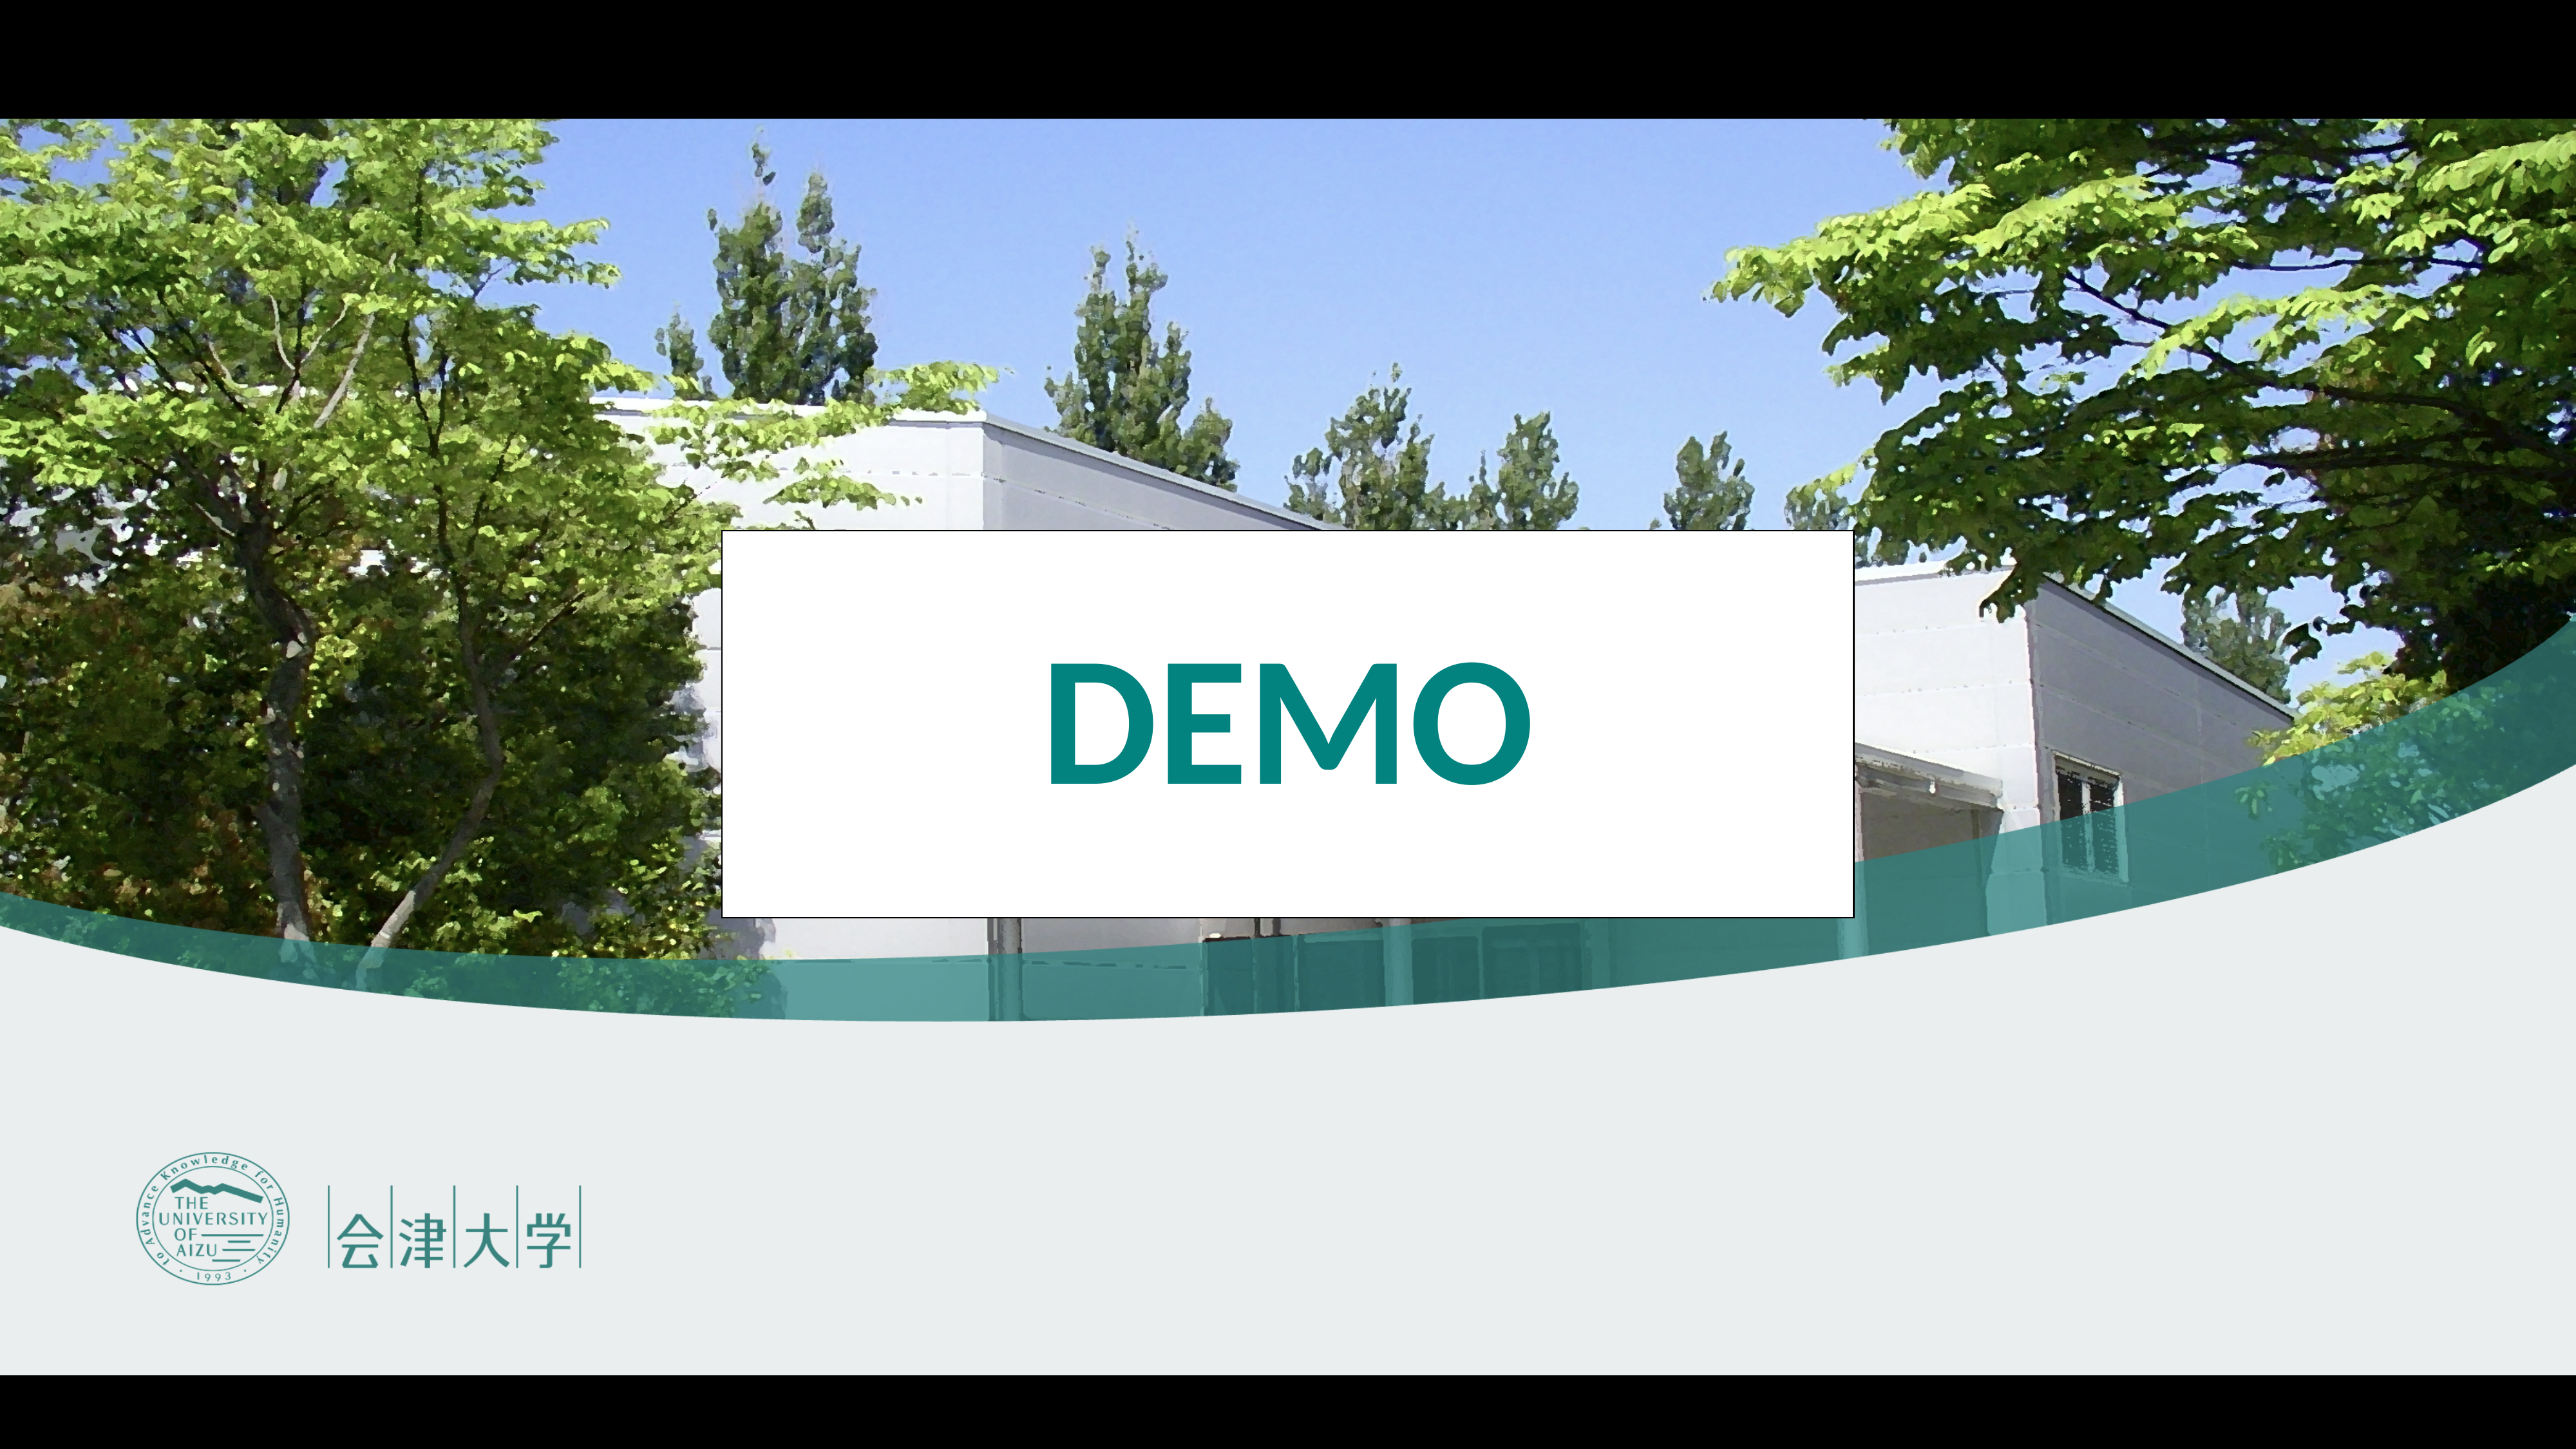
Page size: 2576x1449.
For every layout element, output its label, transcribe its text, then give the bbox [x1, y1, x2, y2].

text_box DEMO [721, 530, 1855, 918]
picture [0, 0, 2576, 1449]
